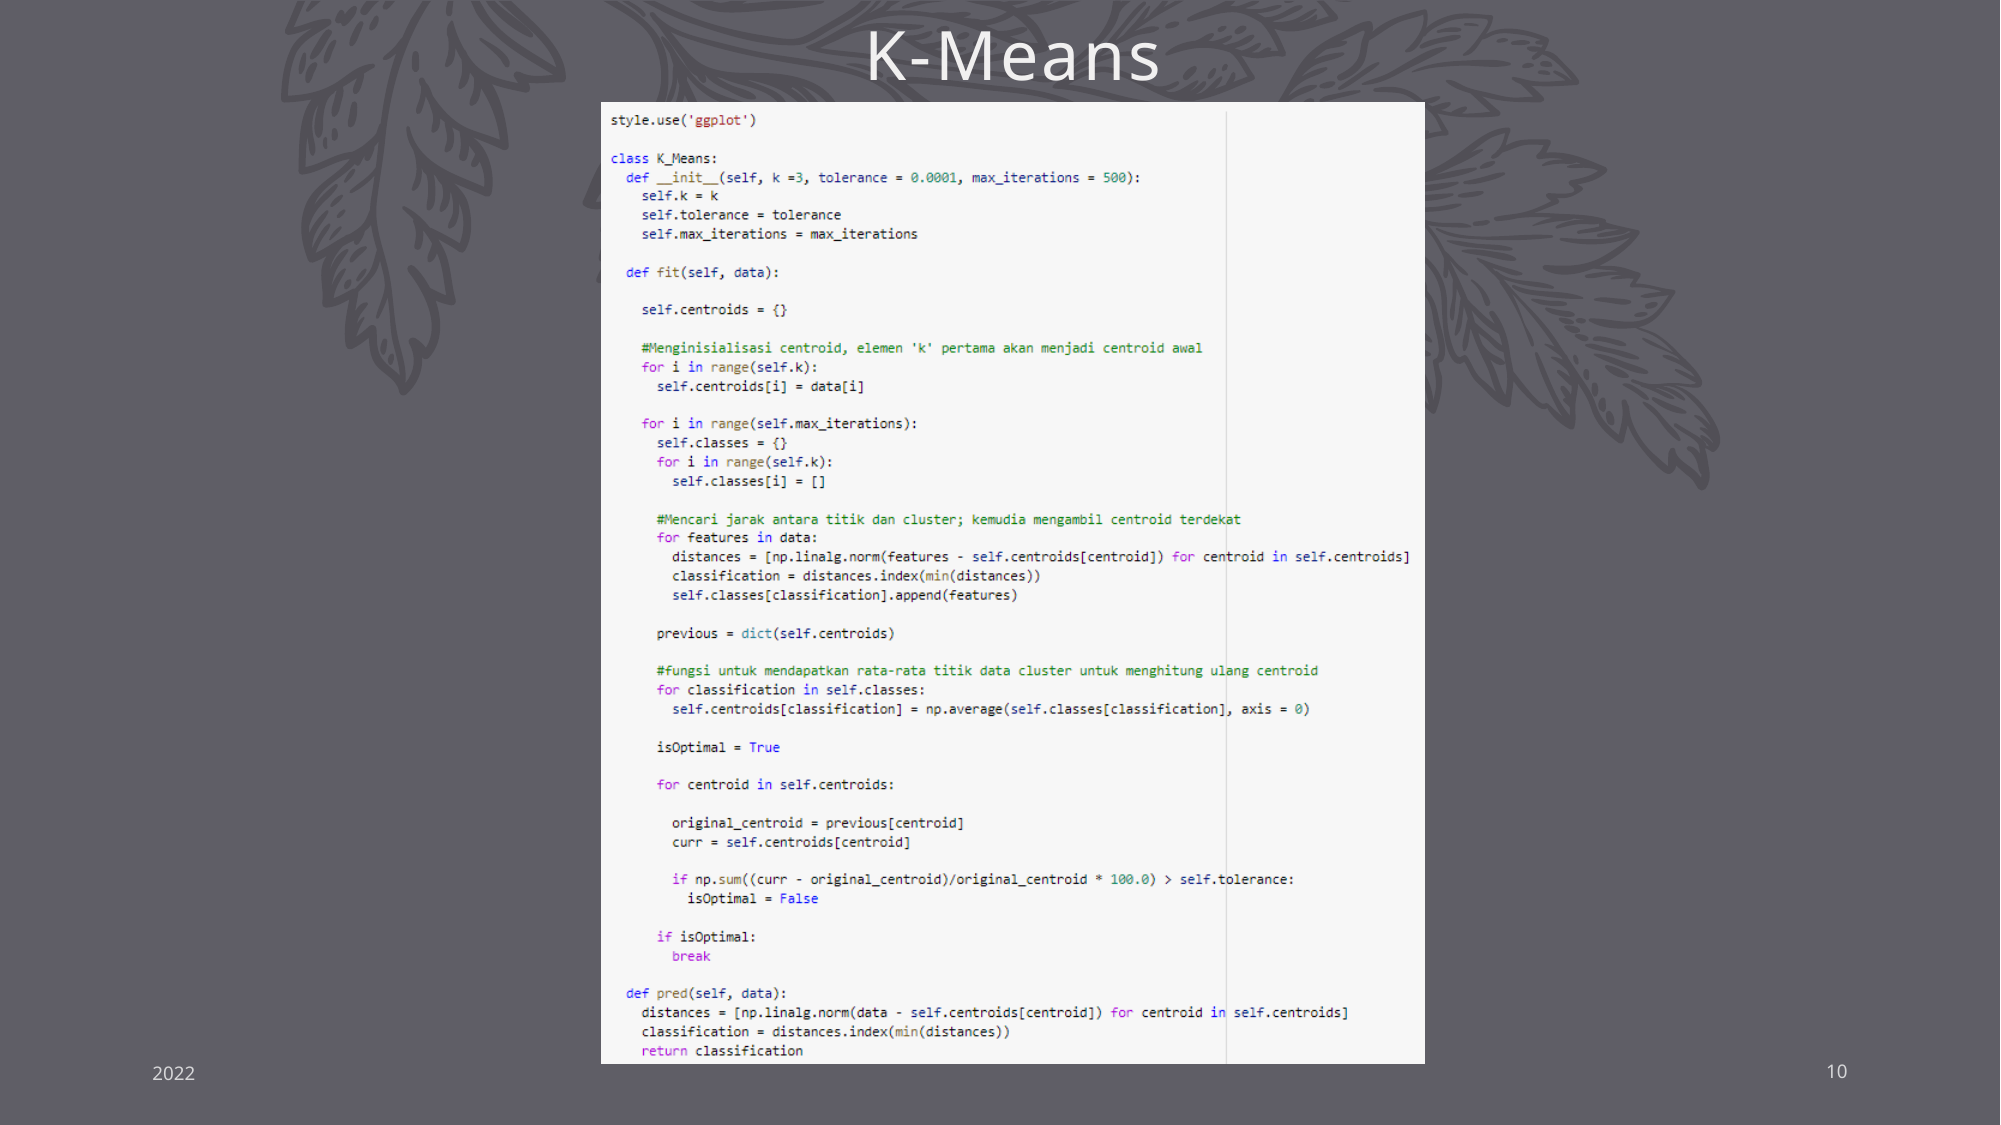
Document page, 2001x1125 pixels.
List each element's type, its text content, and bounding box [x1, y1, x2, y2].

slide_number 10 [1412, 1042, 1863, 1103]
slide_number 2022 [137, 1042, 588, 1103]
picture [601, 102, 1425, 1064]
title K-Means [765, 13, 1261, 102]
